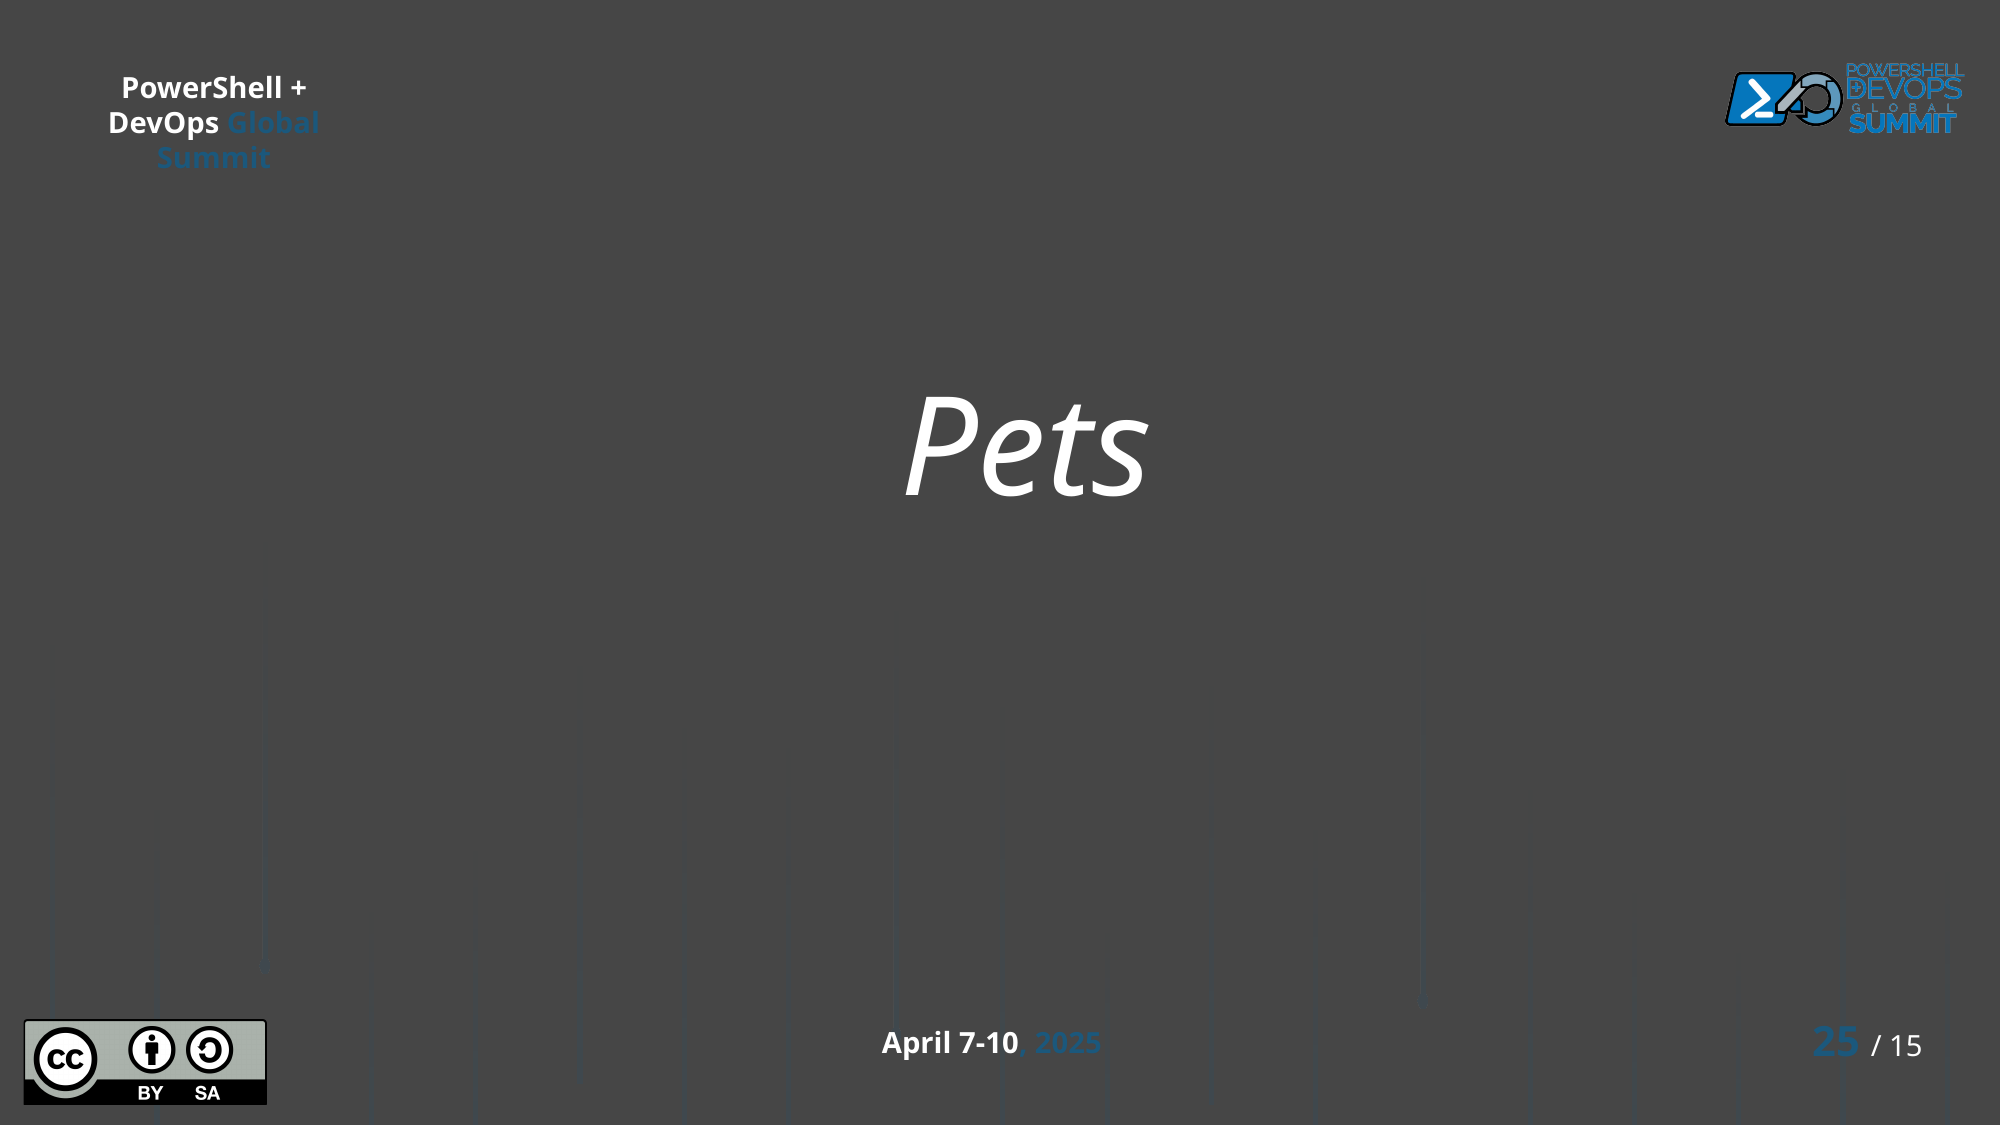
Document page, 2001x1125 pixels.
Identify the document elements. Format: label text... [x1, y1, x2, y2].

title Pets [357, 369, 1694, 588]
picture [1725, 61, 1965, 139]
picture [23, 1019, 267, 1105]
